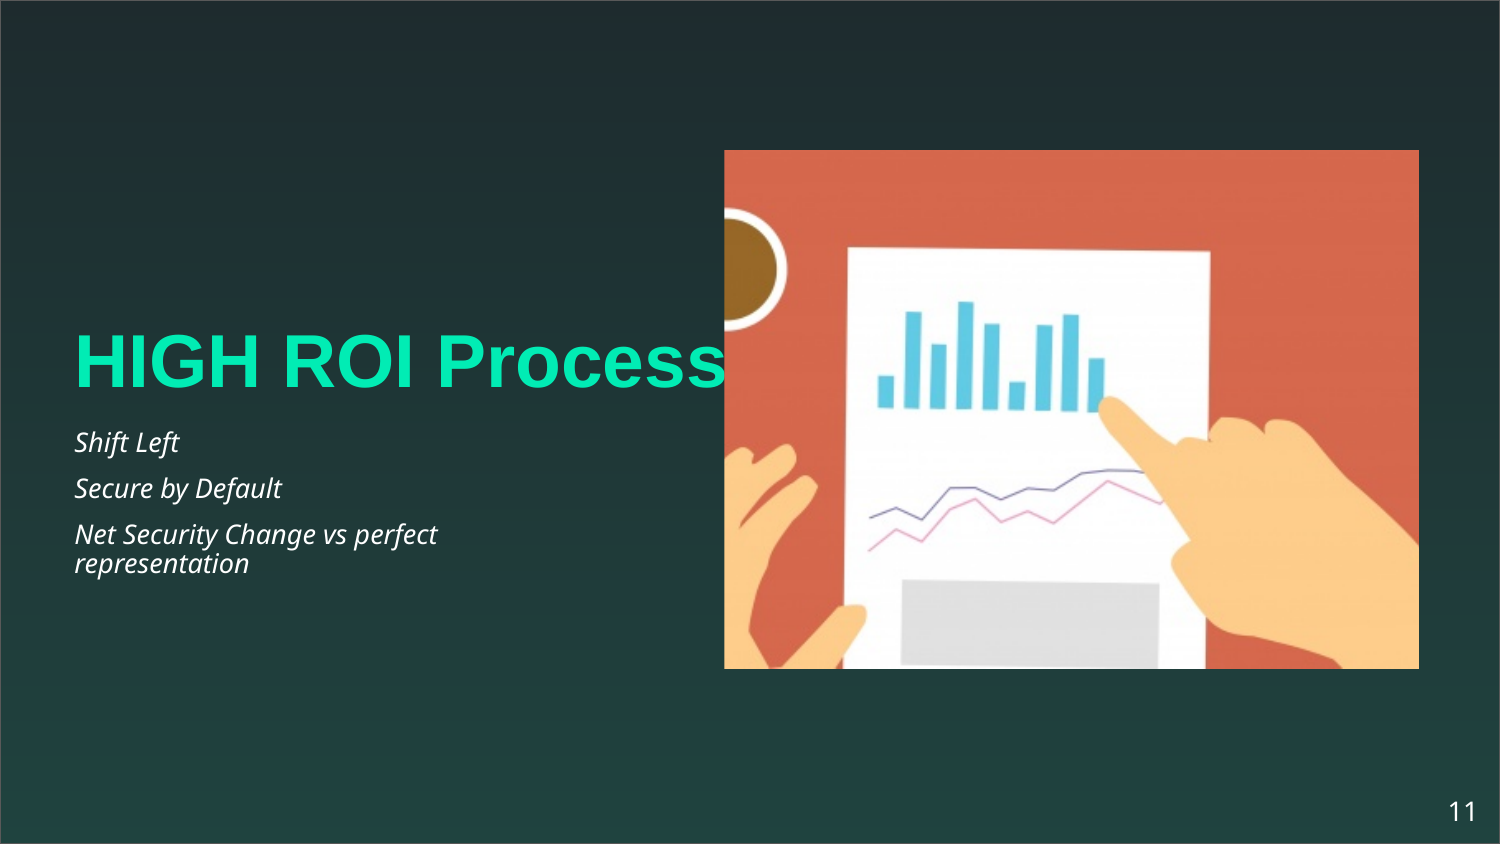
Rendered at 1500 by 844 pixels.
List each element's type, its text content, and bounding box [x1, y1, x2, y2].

list Shift Left Secure by Default Net Security Change vs perfect representation [63, 423, 472, 730]
picture [724, 150, 1420, 669]
slide_number ‹#› [1403, 779, 1494, 844]
title HIGH ROI Process [63, 150, 723, 410]
